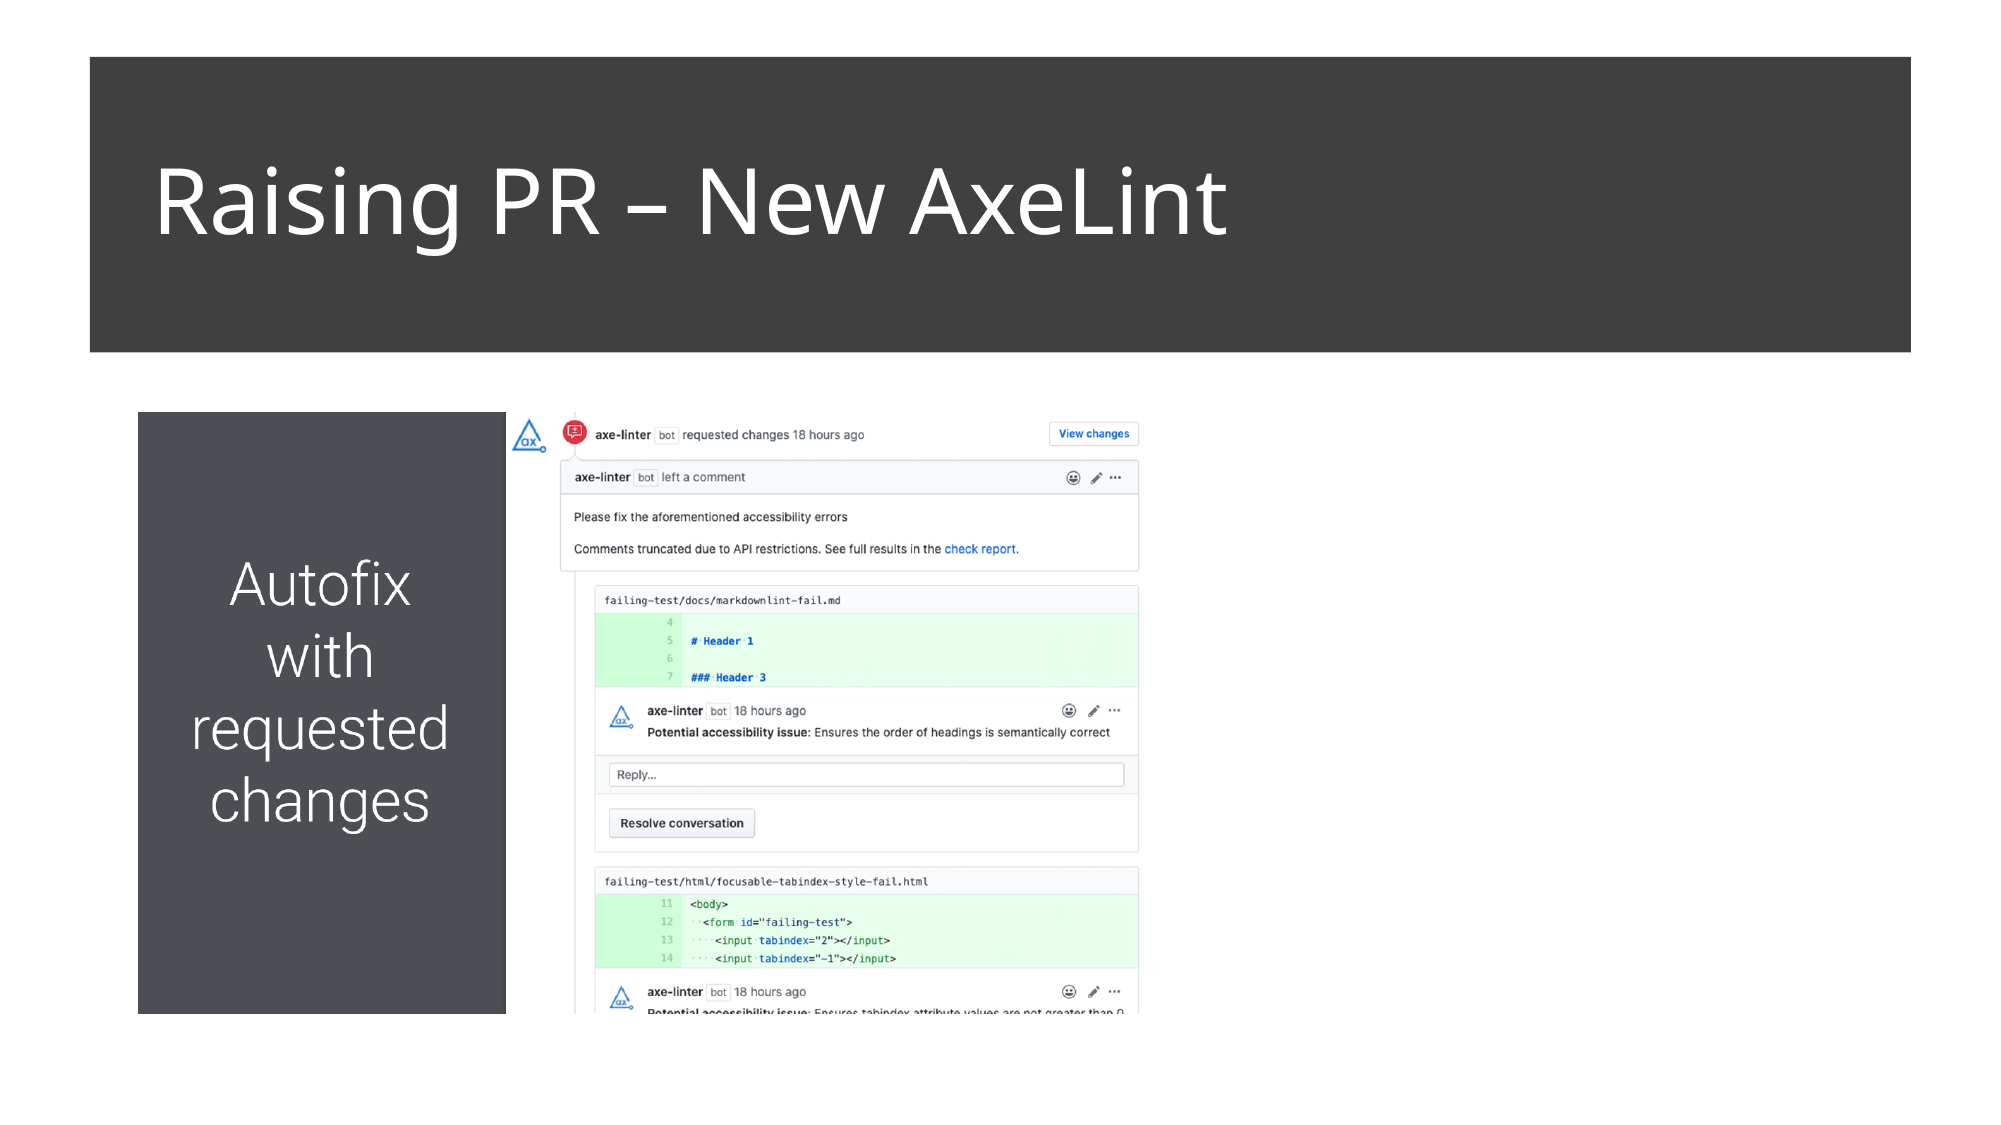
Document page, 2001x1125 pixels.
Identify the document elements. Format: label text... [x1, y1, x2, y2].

title Raising PR – New AxeLint [137, 96, 1863, 314]
picture [137, 412, 1161, 1014]
text_box [89, 56, 1912, 353]
